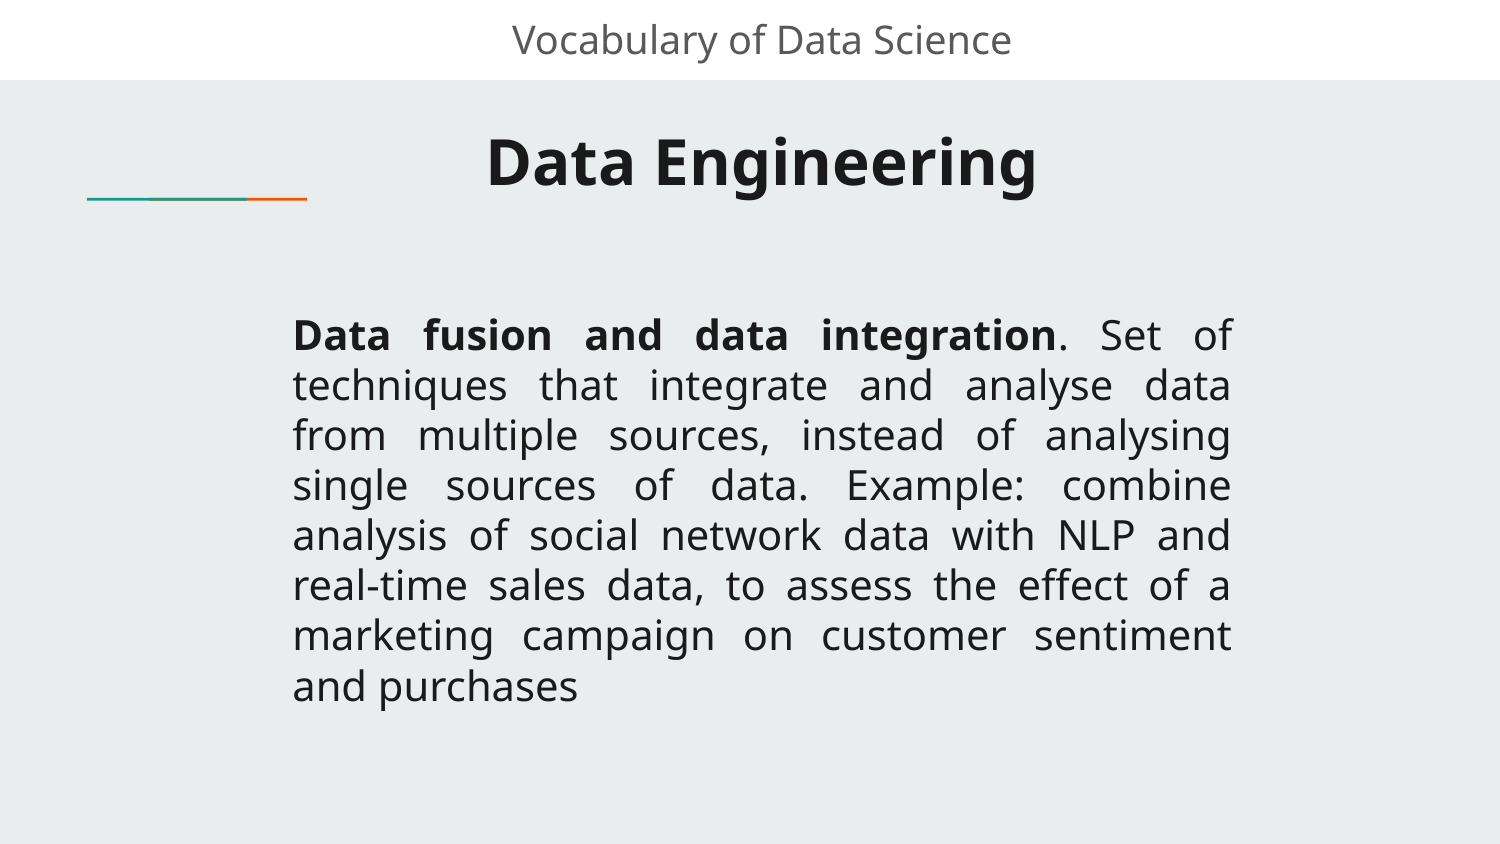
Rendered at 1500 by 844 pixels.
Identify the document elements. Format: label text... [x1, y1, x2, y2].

title Data Engineering [469, 106, 1055, 234]
subtitle Vocabulary of Data Science [253, 0, 1272, 81]
text_box Data fusion and data integration. Set of techniques that integrate and analyse data from multiple sources, instead of analysing single sources of data. Example: combine analysis of social network data with NLP and real-time sales data, to assess the effect of a marketing campaign on customer sentiment and purchases [277, 293, 1248, 844]
